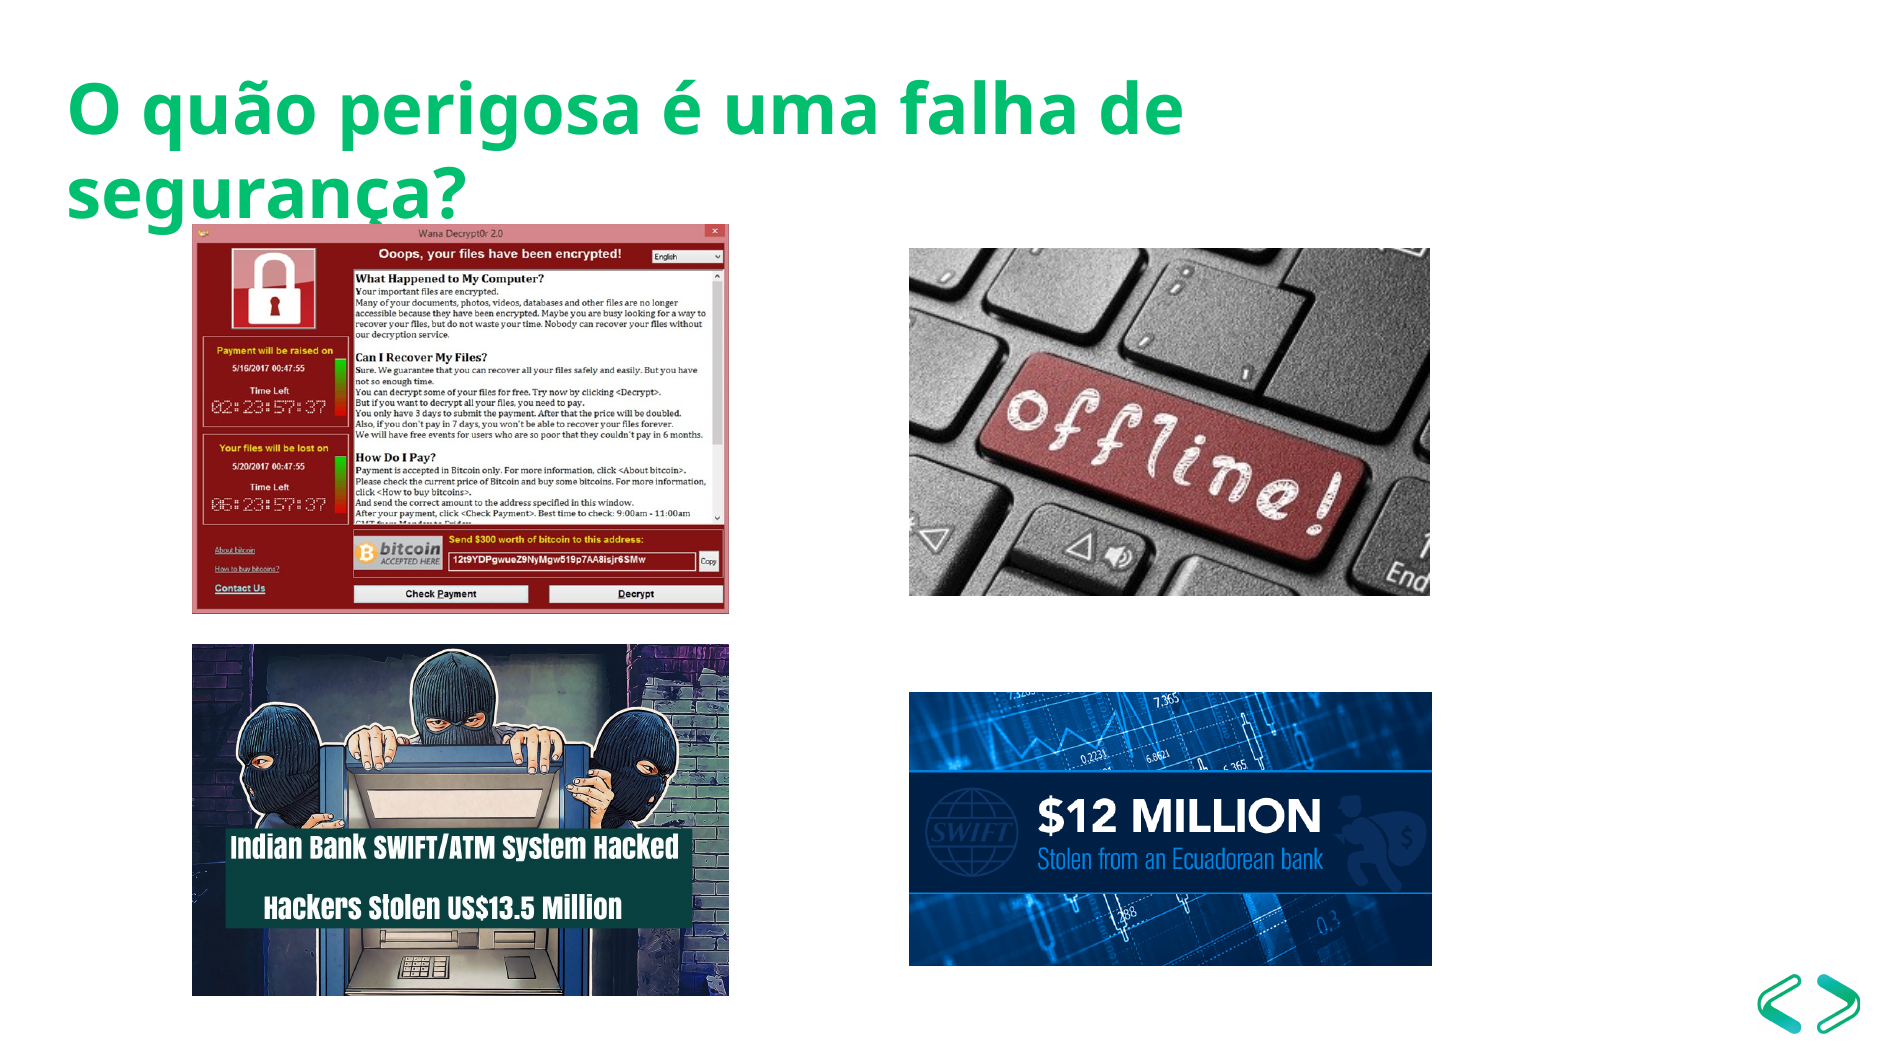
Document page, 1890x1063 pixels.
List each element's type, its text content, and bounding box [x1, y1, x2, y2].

picture [909, 248, 1430, 596]
picture [909, 692, 1432, 966]
picture [192, 223, 729, 614]
picture [192, 643, 729, 996]
text_box O quão perigosa é uma falha de segurança? [51, 55, 1600, 241]
